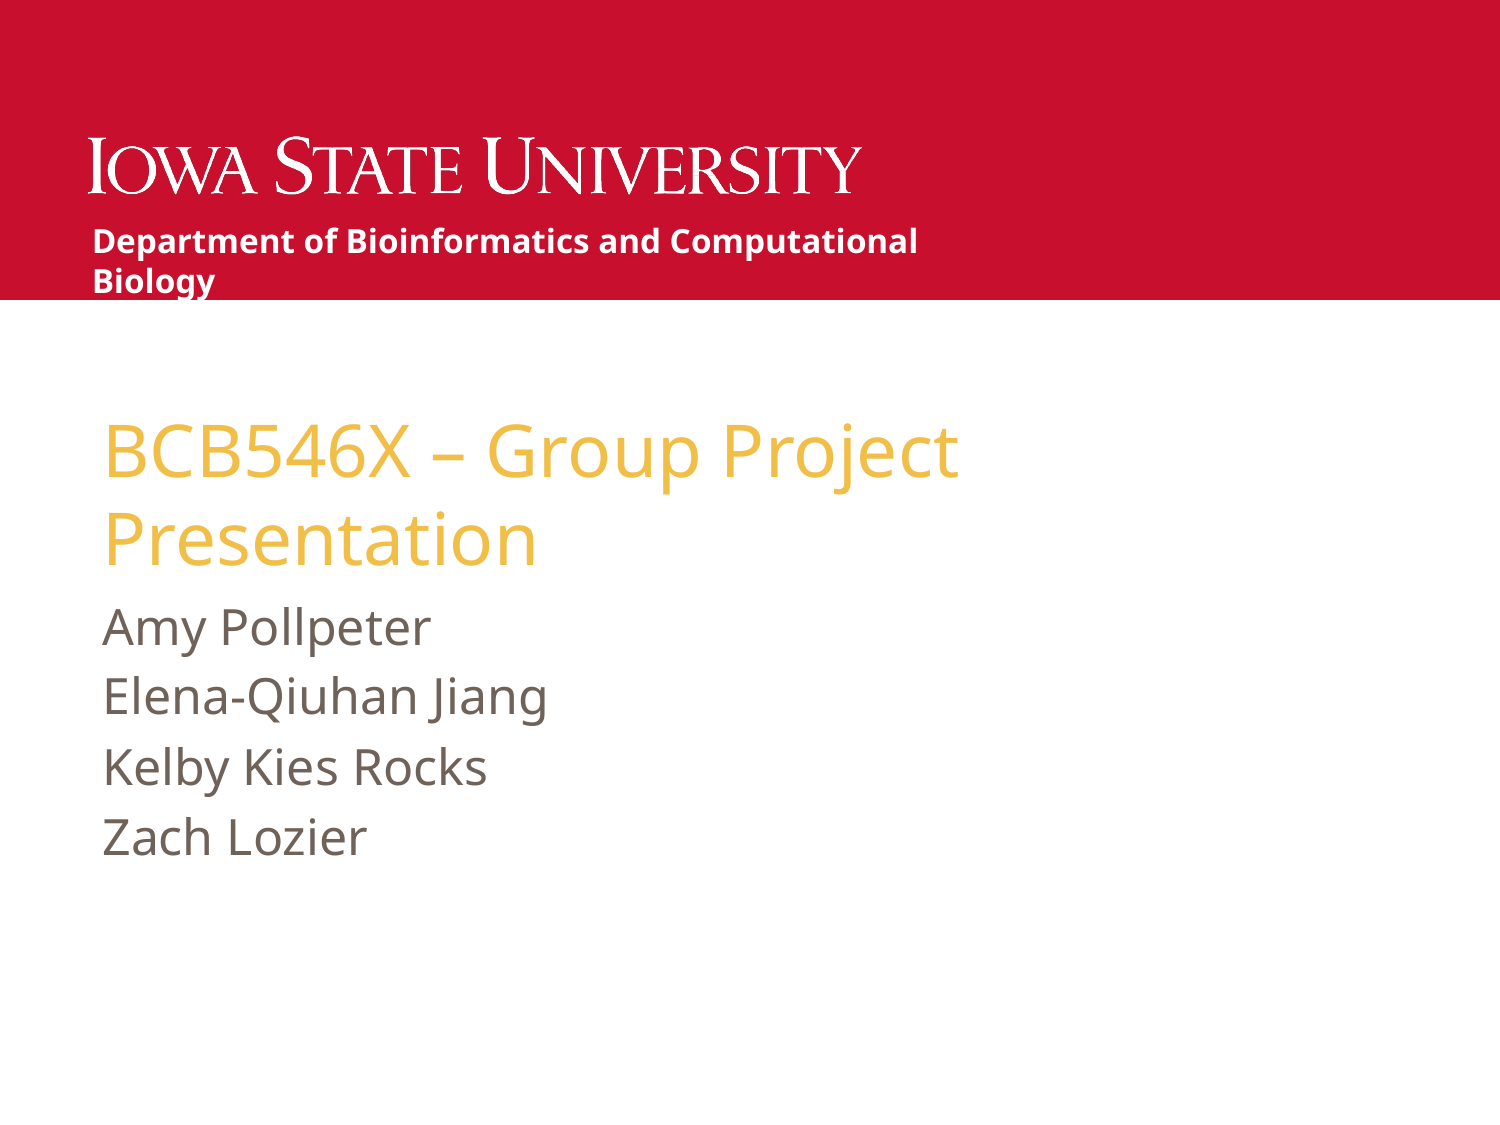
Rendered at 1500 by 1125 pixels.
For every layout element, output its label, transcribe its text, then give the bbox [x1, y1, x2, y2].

title BCB546X – Group Project Presentation [87, 412, 1176, 588]
list Department of Bioinformatics and Computational Biology [76, 212, 988, 288]
picture [87, 136, 863, 200]
subtitle Amy Pollpeter Elena-Qiuhan Jiang Kelby Kies Rocks Zach Lozier [87, 587, 1113, 876]
